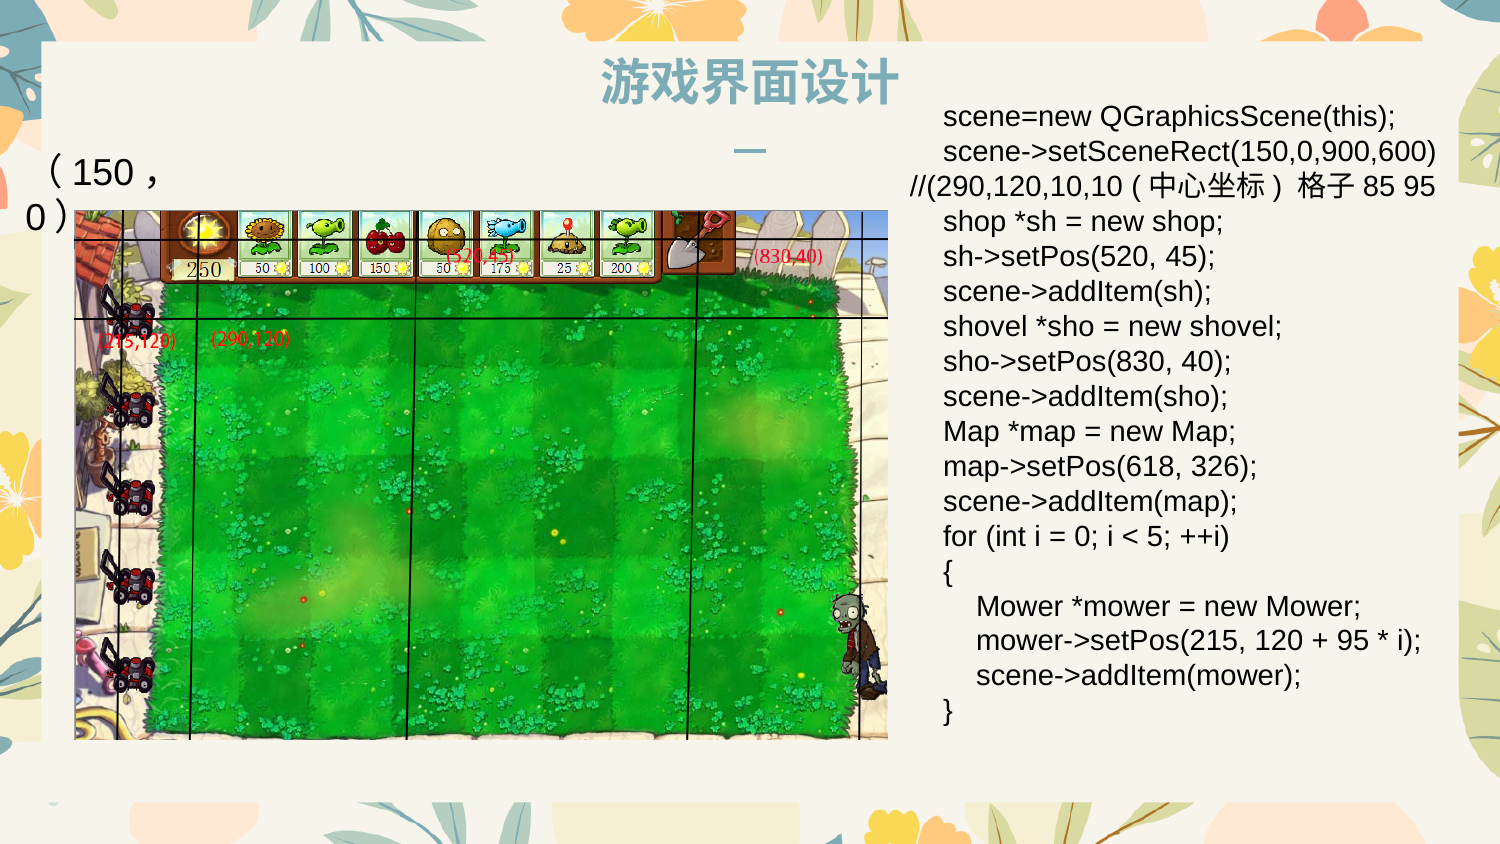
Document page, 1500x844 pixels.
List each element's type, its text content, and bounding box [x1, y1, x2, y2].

picture [0, 0, 1500, 844]
text_box 游戏界面设计 [585, 42, 915, 118]
text_box scene=new QGraphicsScene(this); scene->setSceneRect(150,0,900,600) //(290,120,10,10 (中心坐标) 格子85 95 shop *sh = new shop; sh->setPos(520, 45); scene->addItem(sh); shovel *sho = new shovel; sho->setPos(830, 40); scene->addItem(sho); Map *map = new Map; map->setPos(618, 326); scene->addItem(map); for (int i = 0; i < 5; ++i) { Mower *mower = new Mower; mower->setPos(215, 120 + 95 * i); scene->addItem(mower); } [895, 89, 1467, 734]
text_box （150，0） [10, 141, 221, 246]
